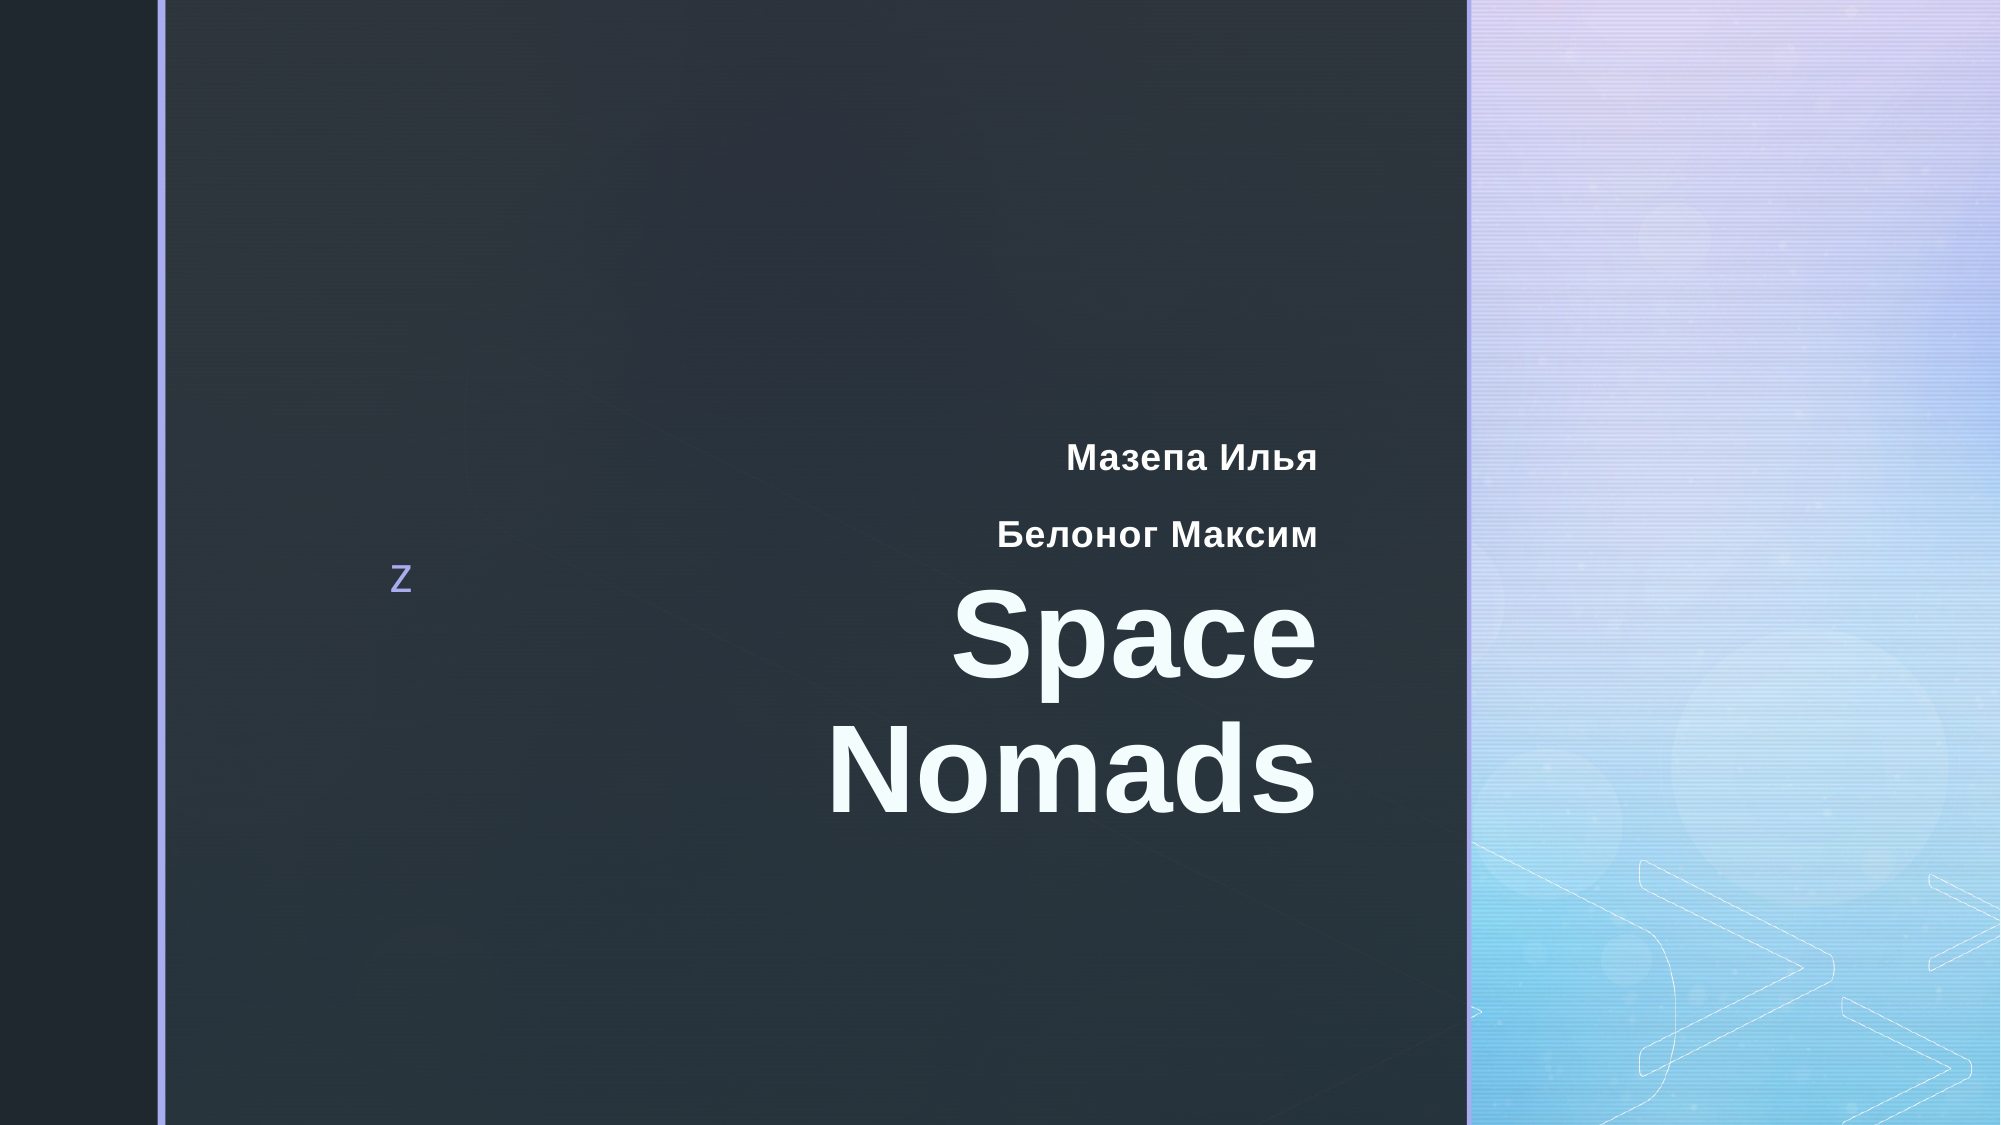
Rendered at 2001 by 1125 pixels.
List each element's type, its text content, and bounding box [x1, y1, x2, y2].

picture [1472, 0, 2001, 1125]
title Space Nomads [428, 562, 1334, 935]
subtitle Мазепа Илья Белоног Максим [454, 372, 1334, 563]
